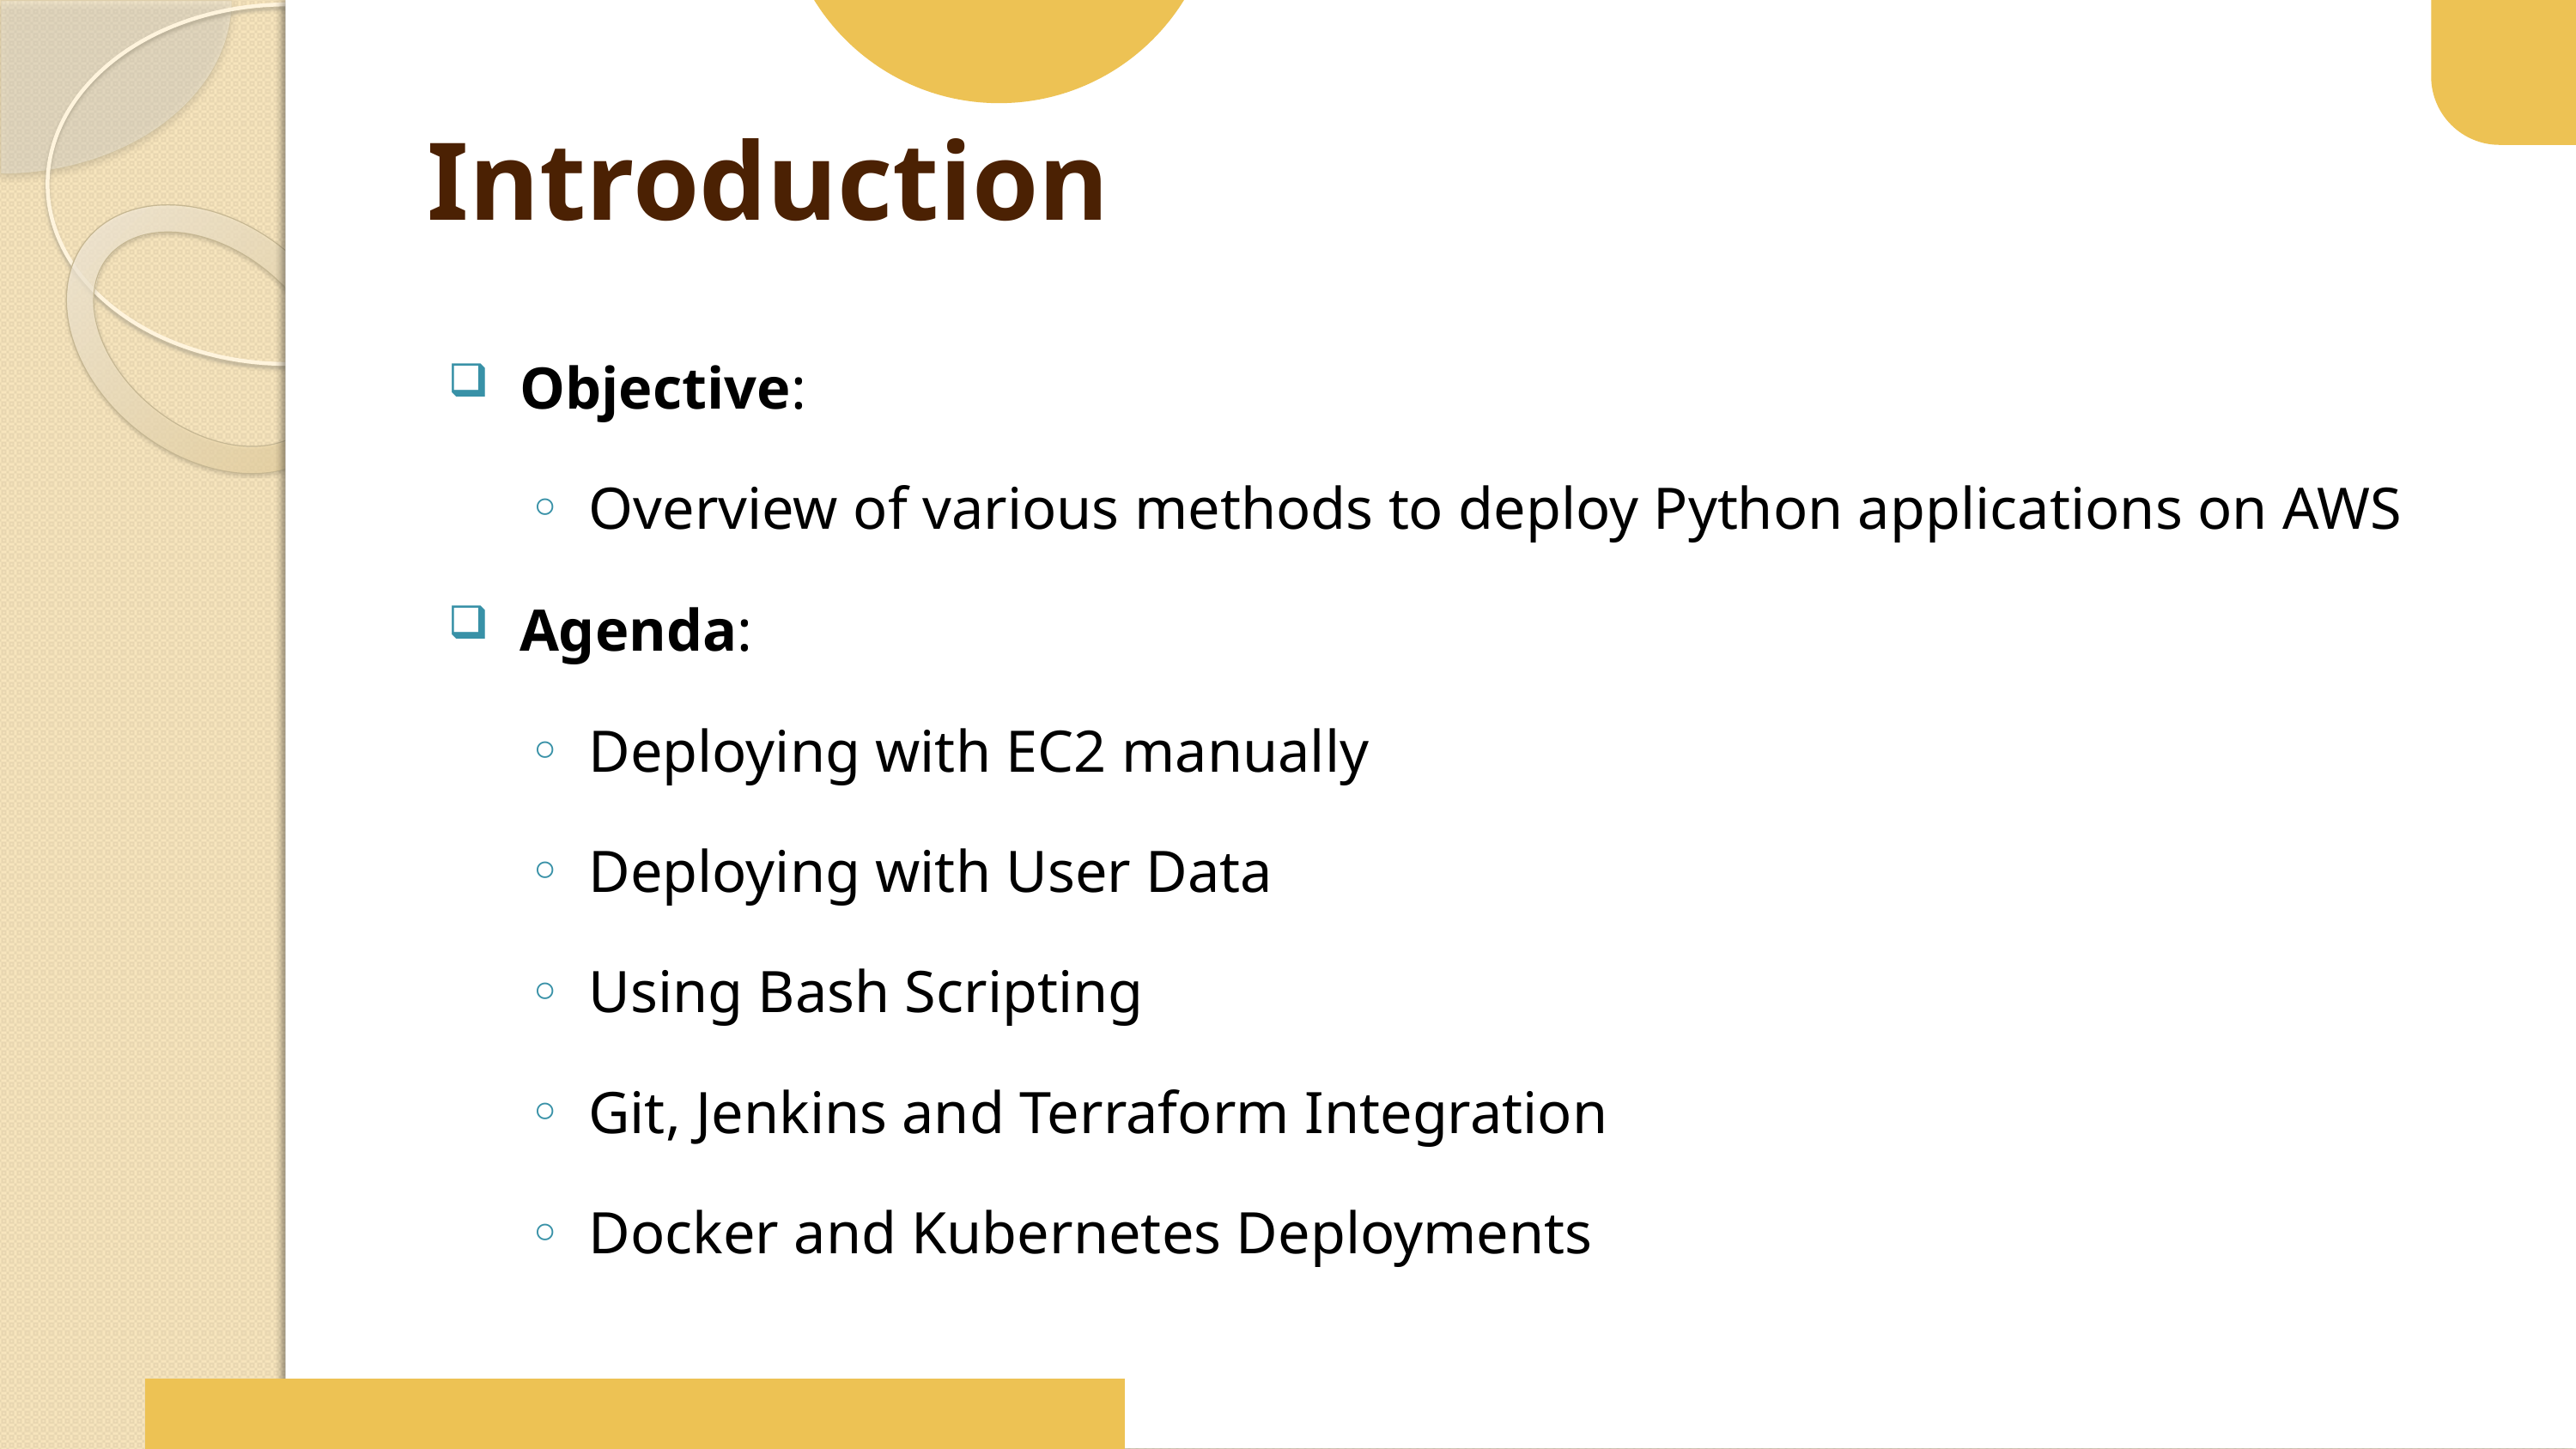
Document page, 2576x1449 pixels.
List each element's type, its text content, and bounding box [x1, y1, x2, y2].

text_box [781, 0, 1217, 104]
title Introduction [404, 58, 2517, 300]
list Objective: Overview of various methods to deploy Python applications on AWS Agenda: Deploying with EC2 manually Deploying with User Data Using Bash Scripting Git, Jenkins and Terraform Integration Docker and Kubernetes Deployments [404, 306, 2517, 1320]
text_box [144, 1378, 1126, 1449]
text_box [2431, 0, 2576, 145]
